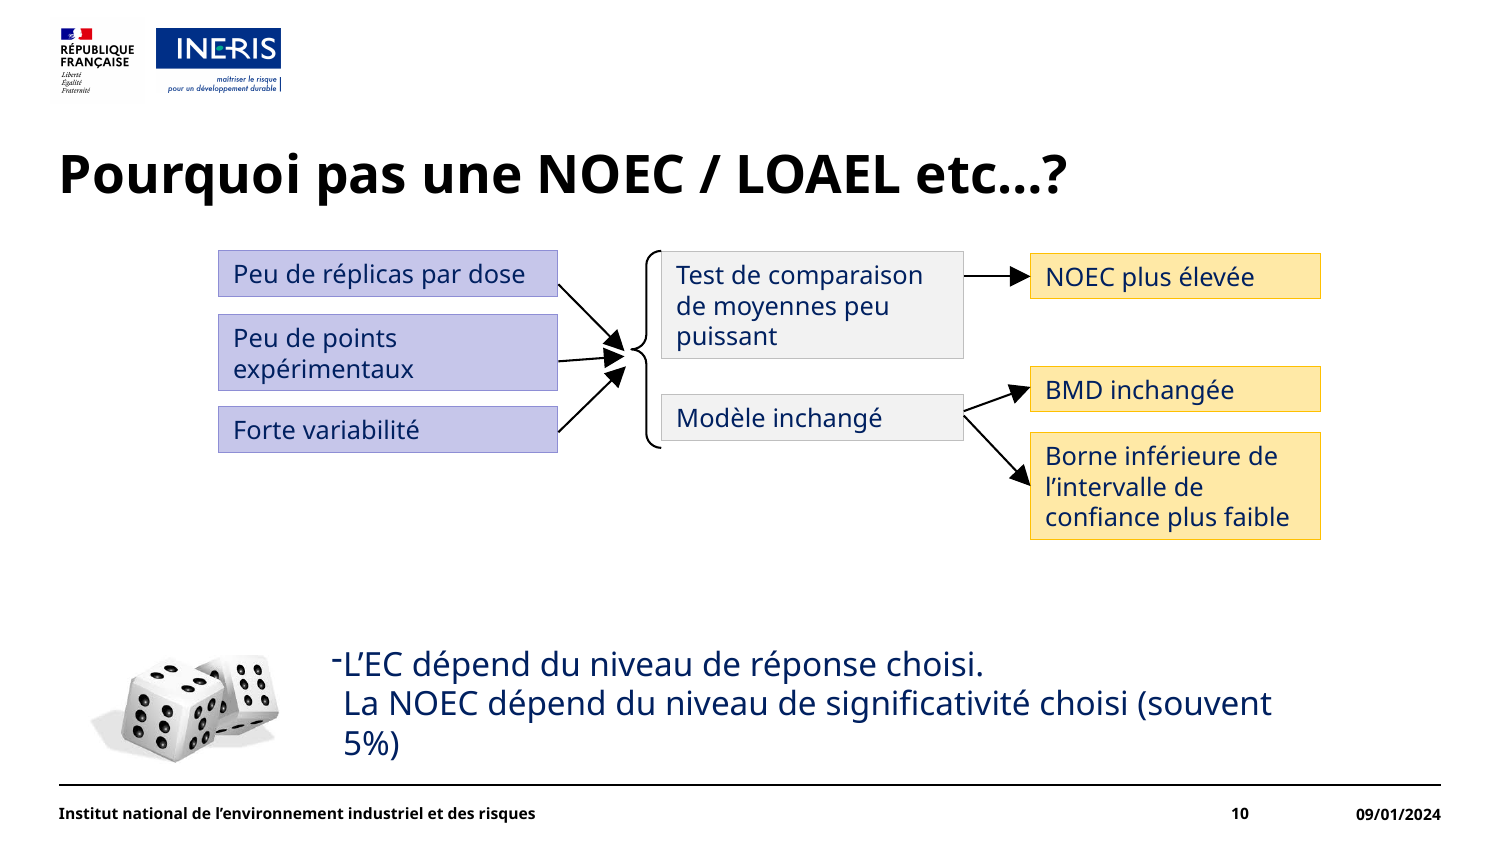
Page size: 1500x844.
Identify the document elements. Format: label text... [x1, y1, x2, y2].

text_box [558, 356, 625, 362]
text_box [963, 415, 1031, 487]
picture [50, 17, 145, 104]
text_box Peu de points expérimentaux [218, 314, 553, 391]
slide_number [1249, 784, 1441, 844]
text_box L’EC dépend du niveau de réponse choisi. La NOEC dépend du niveau de significativité choisi (souvent 5%) [257, 180, 1321, 642]
text_box Borne inférieure de l’intervalle de confiance plus faible [1030, 432, 1321, 540]
text_box [631, 250, 662, 448]
text_box Forte variabilité [218, 406, 558, 453]
slide_number 10 [1027, 784, 1249, 844]
picture [156, 28, 281, 93]
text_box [558, 283, 625, 352]
text_box Test de comparaison de moyennes peu puissant [662, 251, 964, 359]
picture [88, 655, 305, 764]
text_box Peu de réplicas par dose [218, 250, 558, 297]
footer Institut national de l’environnement industriel et des risques [59, 784, 1027, 844]
title Pourquoi pas une NOEC / LOAEL etc…? [59, 147, 1441, 237]
text_box Modèle inchangé [662, 394, 959, 441]
text_box NOEC plus élevée [1030, 253, 1321, 299]
text_box BMD inchangée [1030, 366, 1321, 412]
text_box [963, 386, 1031, 412]
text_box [558, 366, 627, 433]
